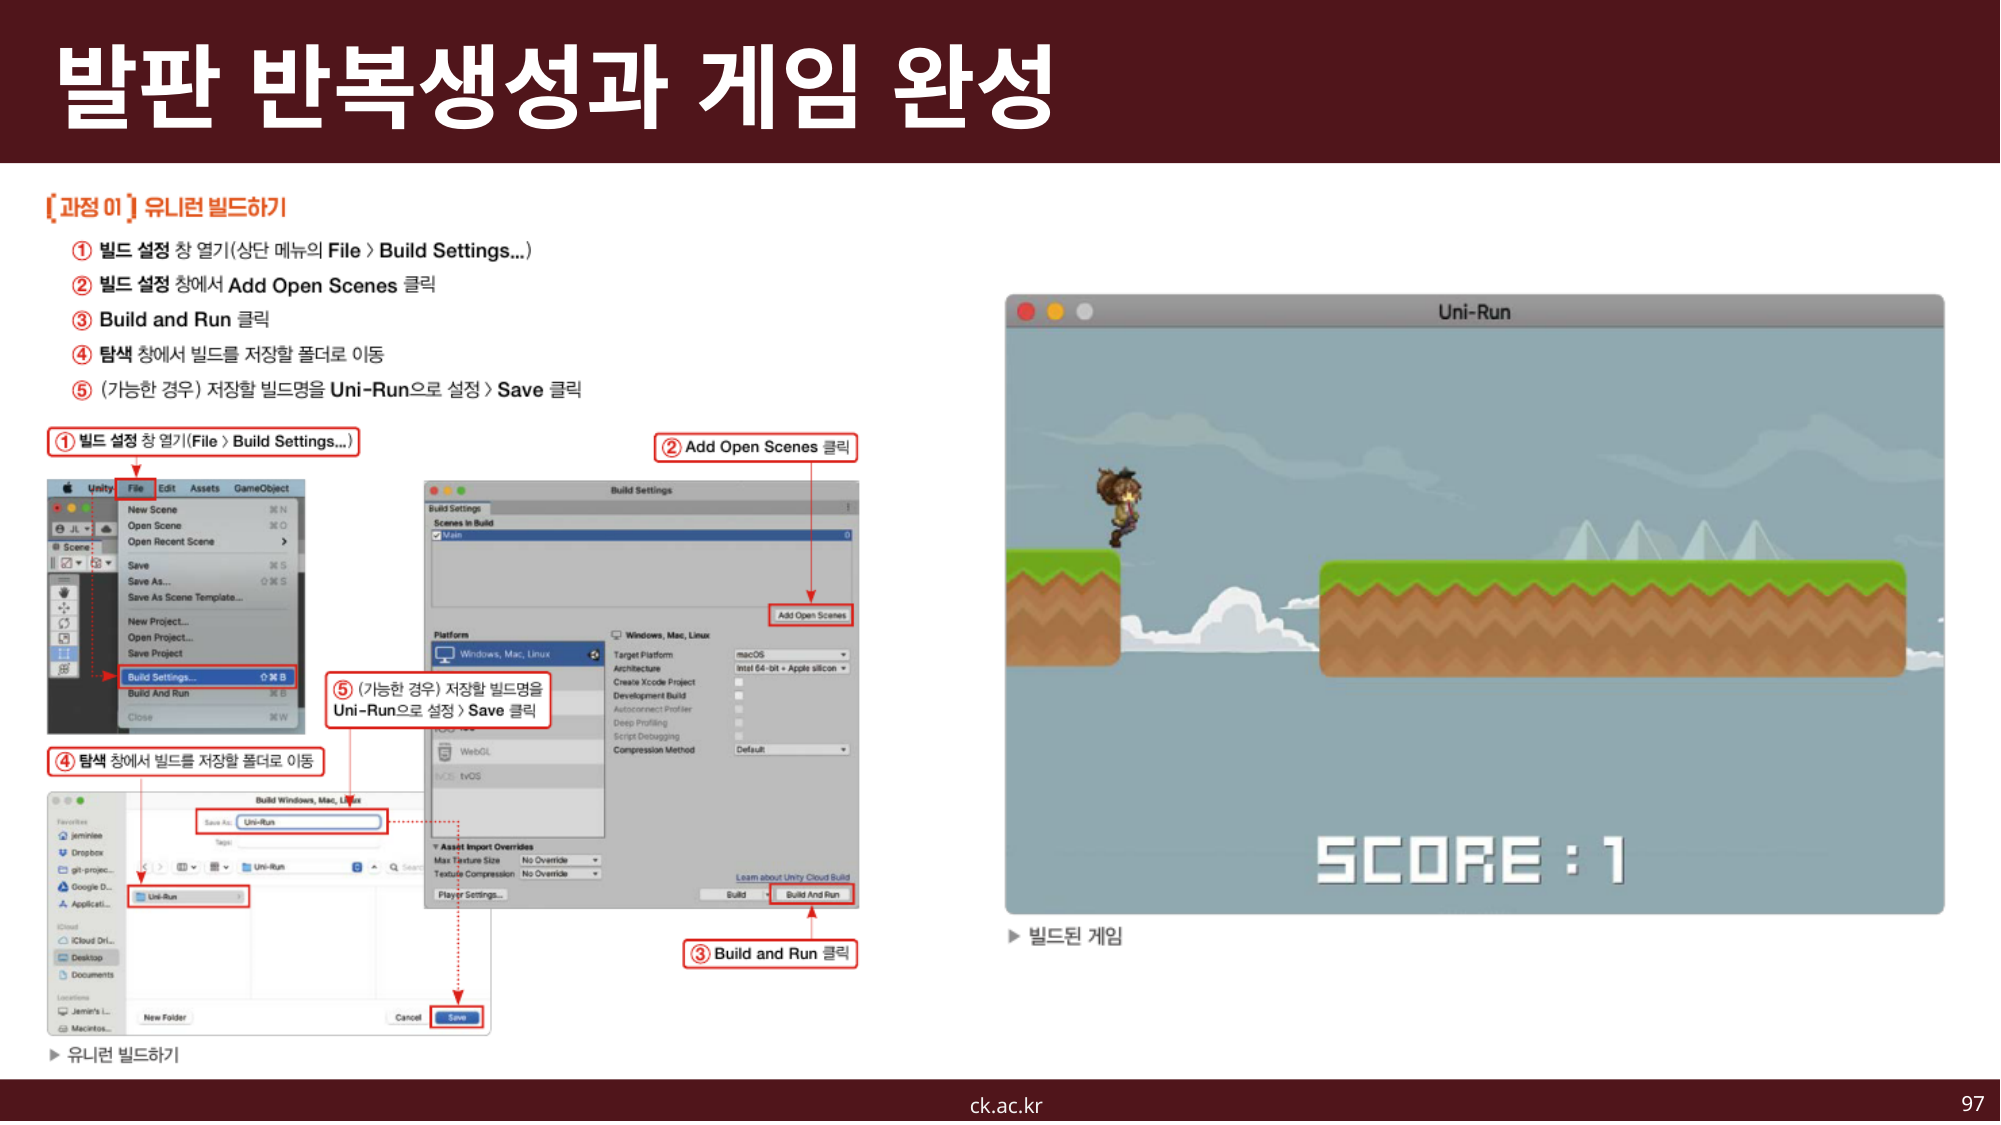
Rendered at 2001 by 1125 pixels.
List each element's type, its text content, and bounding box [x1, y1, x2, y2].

title 발판 반복생성과 게임 완성 [39, 34, 1289, 149]
slide_number 97 [1911, 1083, 2000, 1125]
footer ck.ac.kr [949, 1084, 1064, 1125]
picture [991, 282, 1961, 949]
picture [39, 190, 873, 1070]
